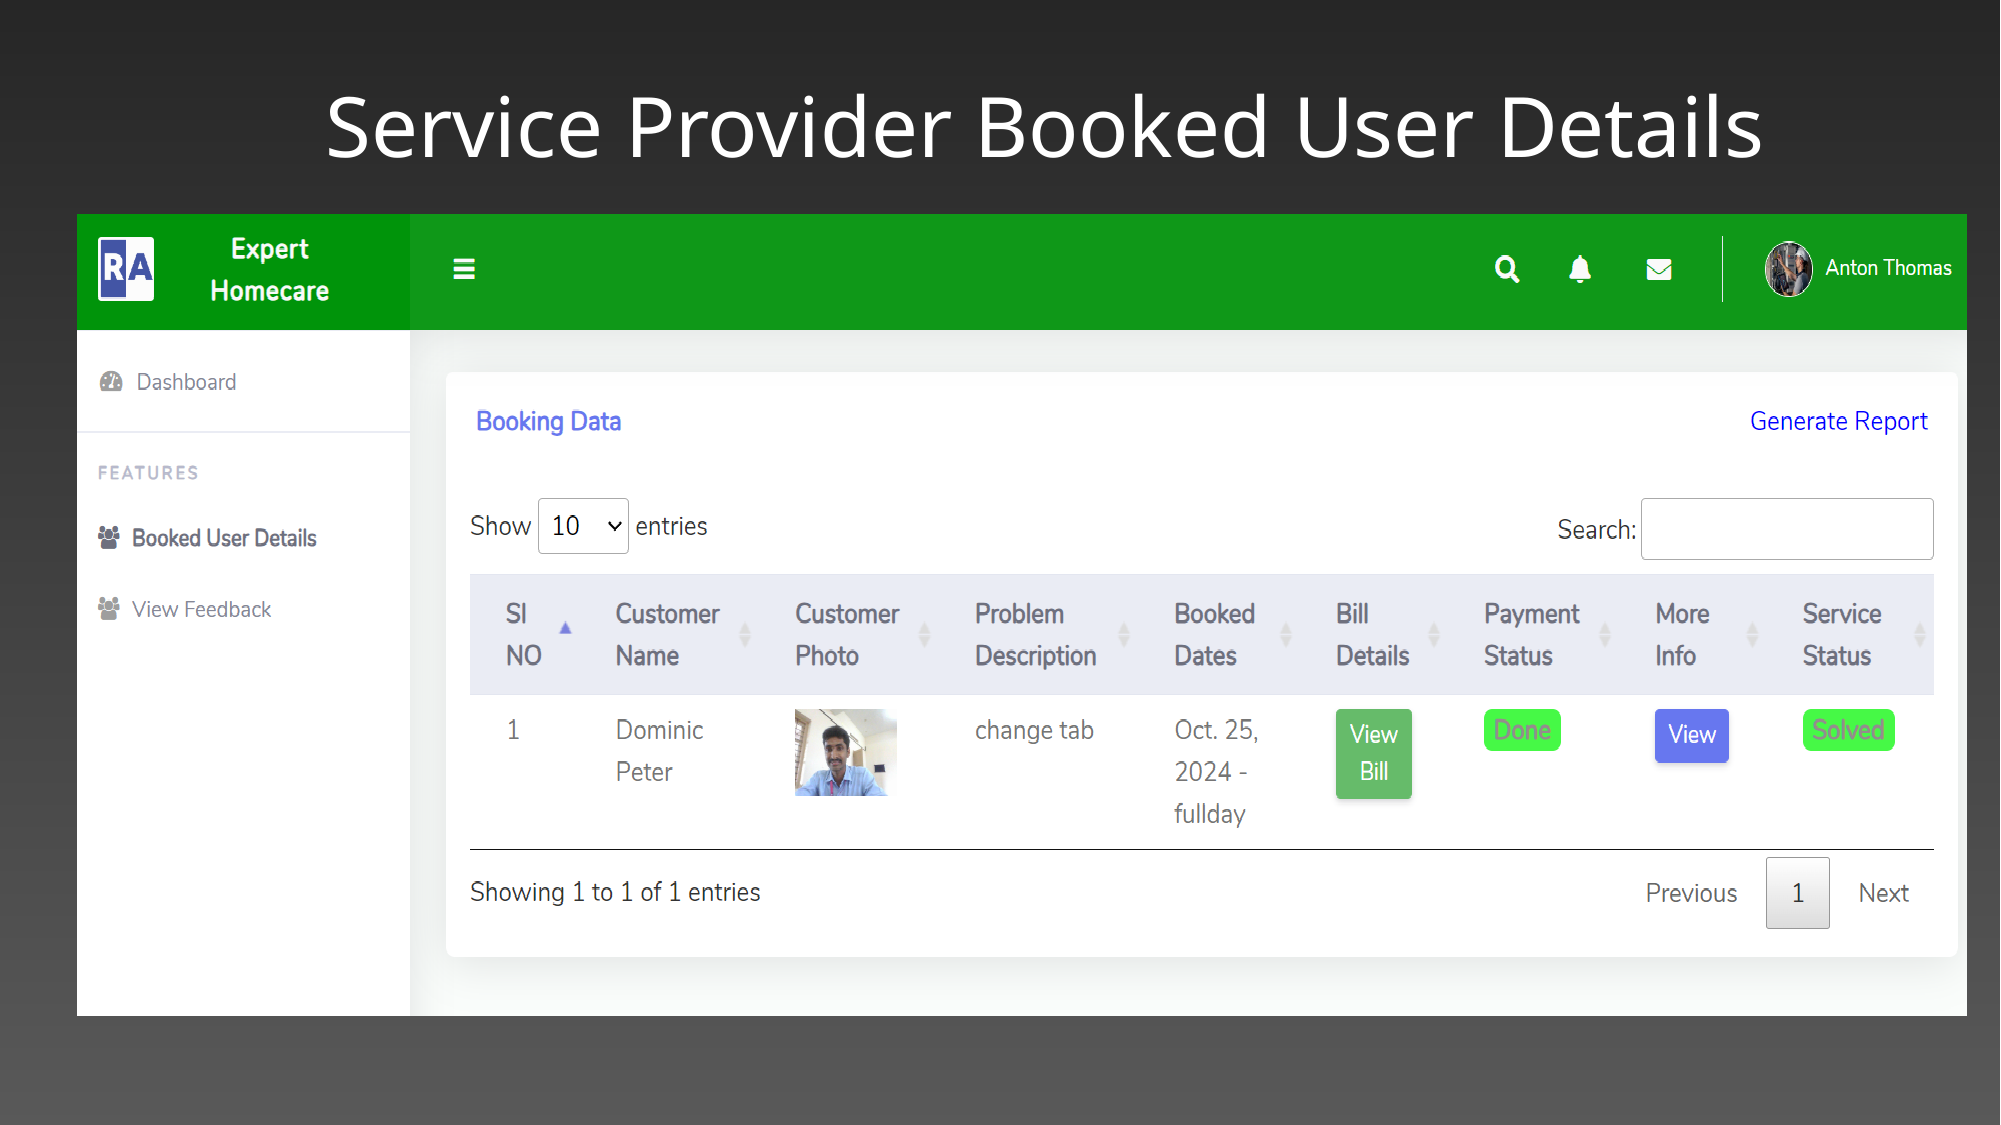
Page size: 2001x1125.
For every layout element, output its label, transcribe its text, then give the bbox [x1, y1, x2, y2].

text_box Service Provider Booked User Details [139, 67, 1952, 182]
picture [77, 214, 1967, 1016]
